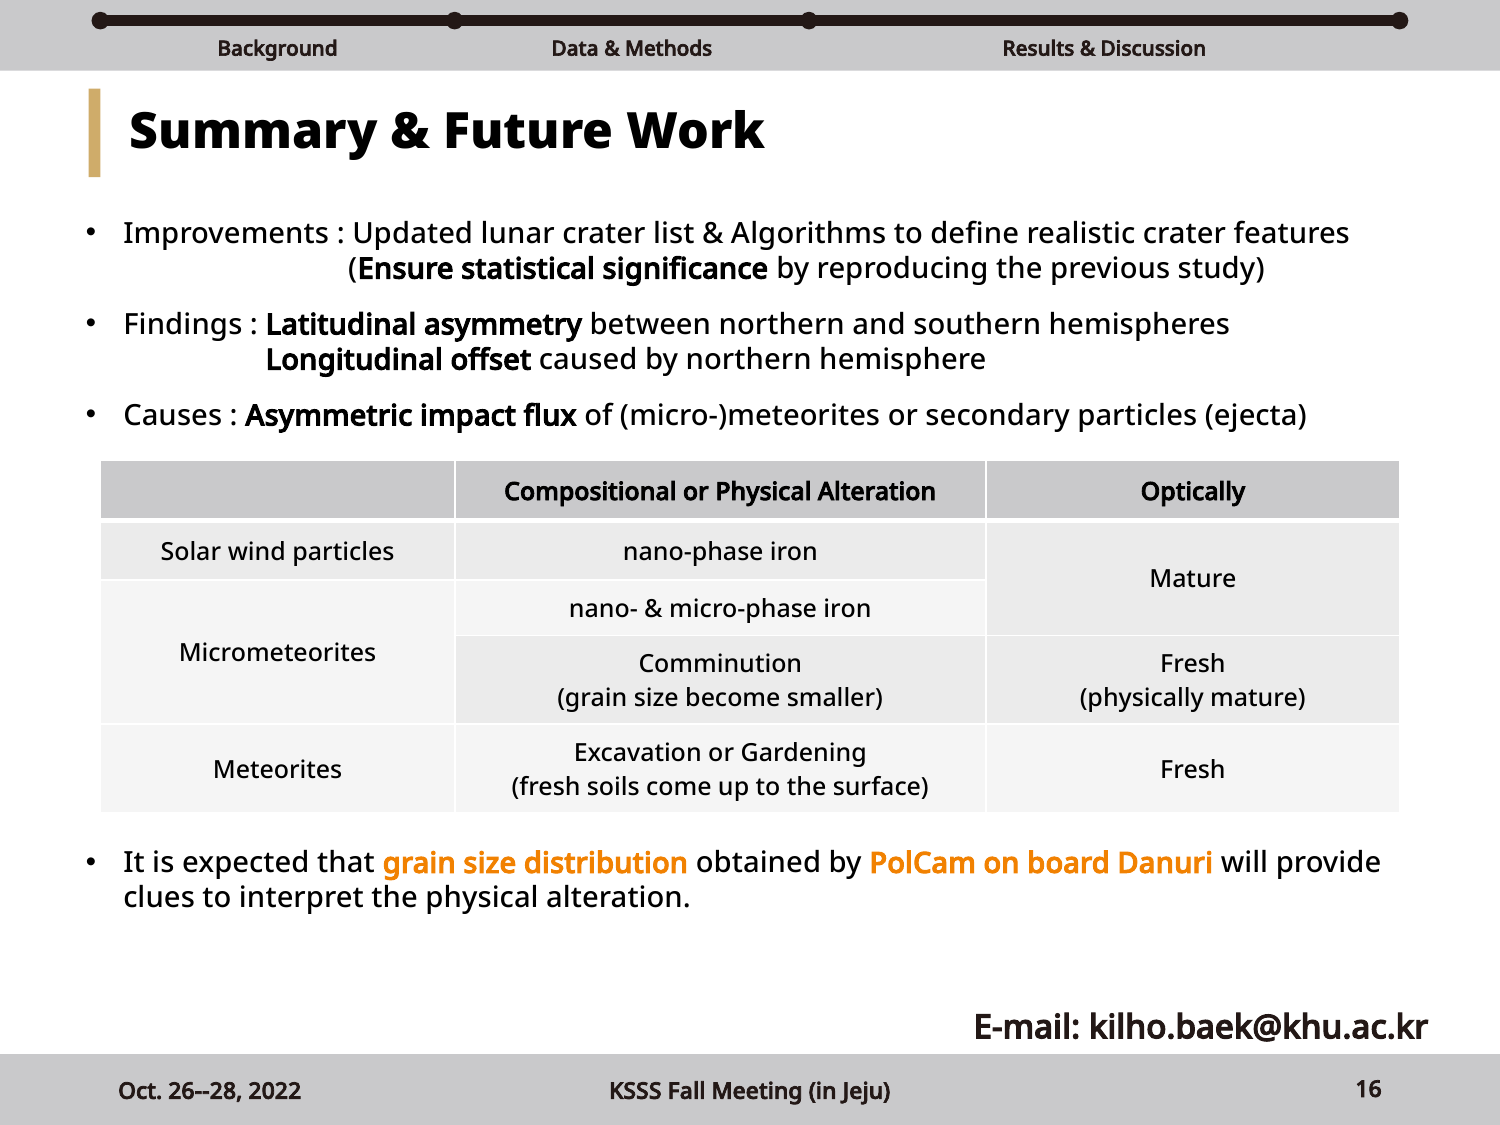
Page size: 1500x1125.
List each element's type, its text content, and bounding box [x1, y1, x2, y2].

table_header Optically [987, 461, 1399, 518]
table_header Compositional or Physical Alteration [456, 461, 985, 518]
table_cell Mature [987, 523, 1399, 635]
table_cell Comminution (grain size become smaller) [456, 636, 985, 723]
table_cell Micrometeorites [101, 581, 454, 723]
table_header [101, 461, 454, 518]
table_cell Excavation or Gardening (fresh soils come up to the surface) [456, 725, 985, 812]
table_cell Fresh (physically mature) [987, 636, 1399, 723]
list Improvements : Updated lunar crater list & Algorithms to define realistic crater features (Ensure statistical significance by reproducing the previous study) Findings : Latitudinal asymmetry between northern and southern hemispheres Findings : Longitudinal offset caused by northern hemisphere Causes : Asymmetric impact flux of (micro-)meteorites or secondary particles (ejecta) It is expected that grain size distribution obtained by PolCam on board Danuri will provide clues to interpret the physical alteration. [70, 206, 1430, 996]
table_cell Fresh [987, 725, 1399, 812]
table_cell Solar wind particles [101, 523, 454, 579]
footer KSSS Fall Meeting (in Jeju) [496, 1065, 1004, 1114]
table_cell nano-phase iron [456, 523, 985, 579]
title Summary & Future Work [100, 88, 1400, 178]
table_cell Meteorites [101, 725, 454, 812]
table_cell nano- & micro-phase iron [456, 581, 985, 635]
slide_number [103, 1065, 441, 1114]
slide_number 16 [1059, 1065, 1397, 1114]
